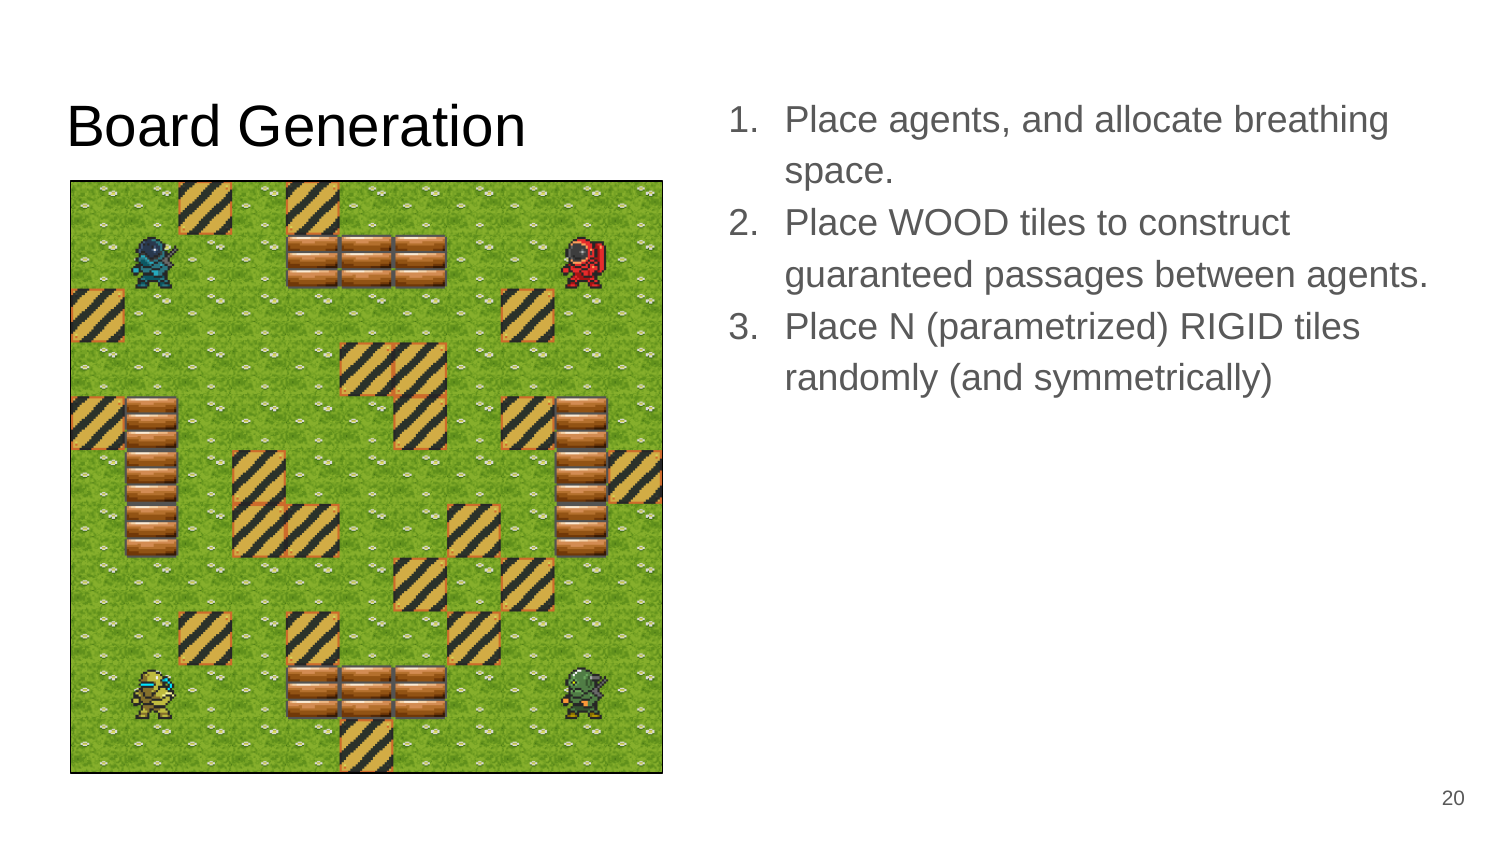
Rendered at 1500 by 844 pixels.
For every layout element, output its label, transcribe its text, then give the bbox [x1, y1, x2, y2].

slide_number 20 [1389, 764, 1480, 830]
picture [71, 181, 663, 773]
list Place agents, and allocate breathing space. Place WOOD tiles to construct guaranteed passages between agents. Place N (parametrized) RIGID tiles randomly (and symmetrically) [694, 72, 1480, 675]
title Board Generation [51, 72, 694, 167]
